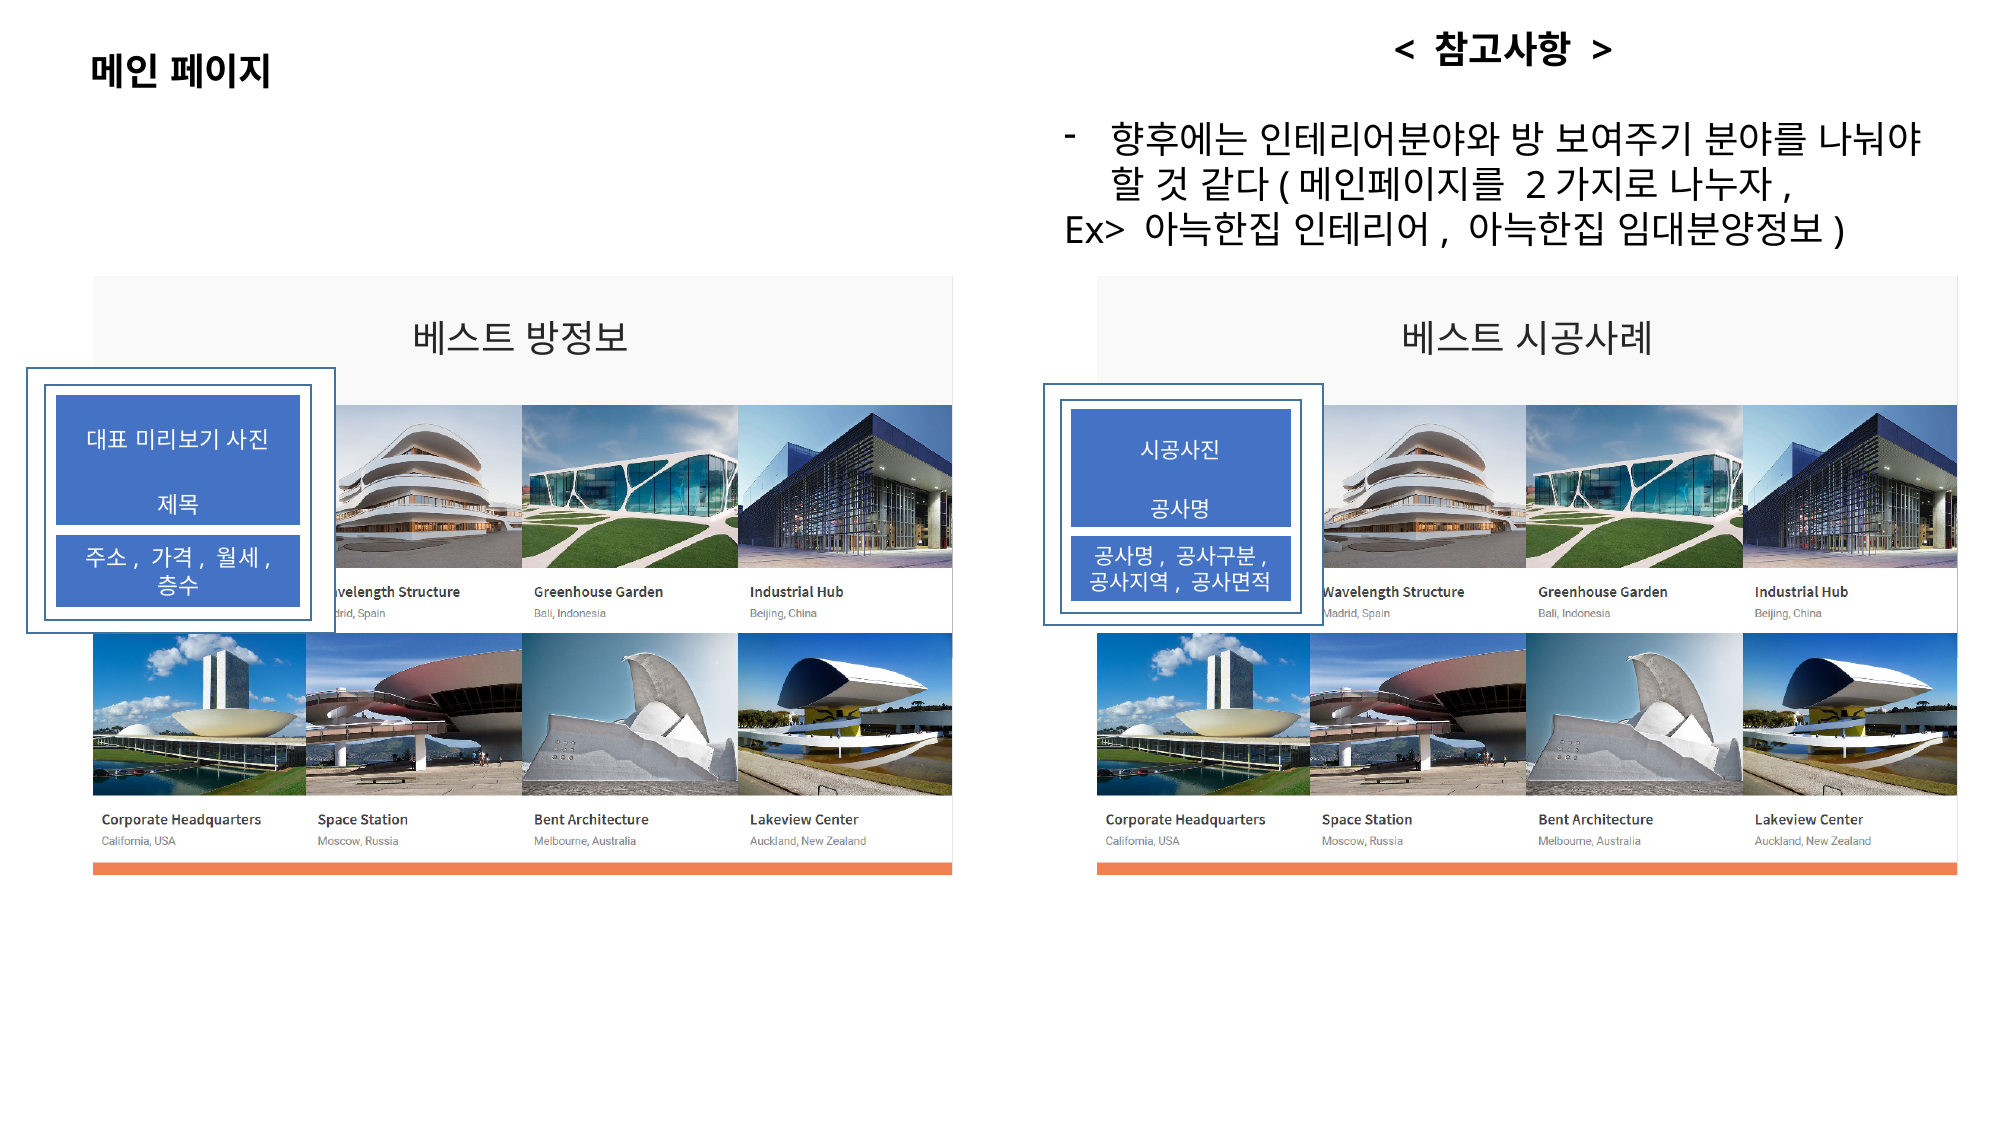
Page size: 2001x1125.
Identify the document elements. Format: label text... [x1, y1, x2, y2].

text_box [1044, 384, 1323, 625]
text_box < 참고사항 > 향후에는 인테리어분야와 방 보여주기 분야를 나눠야 할 것 같다(메인페이지를 2가지로 나누자, Ex> 아늑한집 인테리어, 아늑한집 임대분양정보) [1049, 18, 1958, 304]
text_box 메인 페이지 [75, 41, 395, 101]
picture [92, 276, 954, 875]
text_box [27, 367, 336, 634]
picture [1097, 276, 1958, 875]
